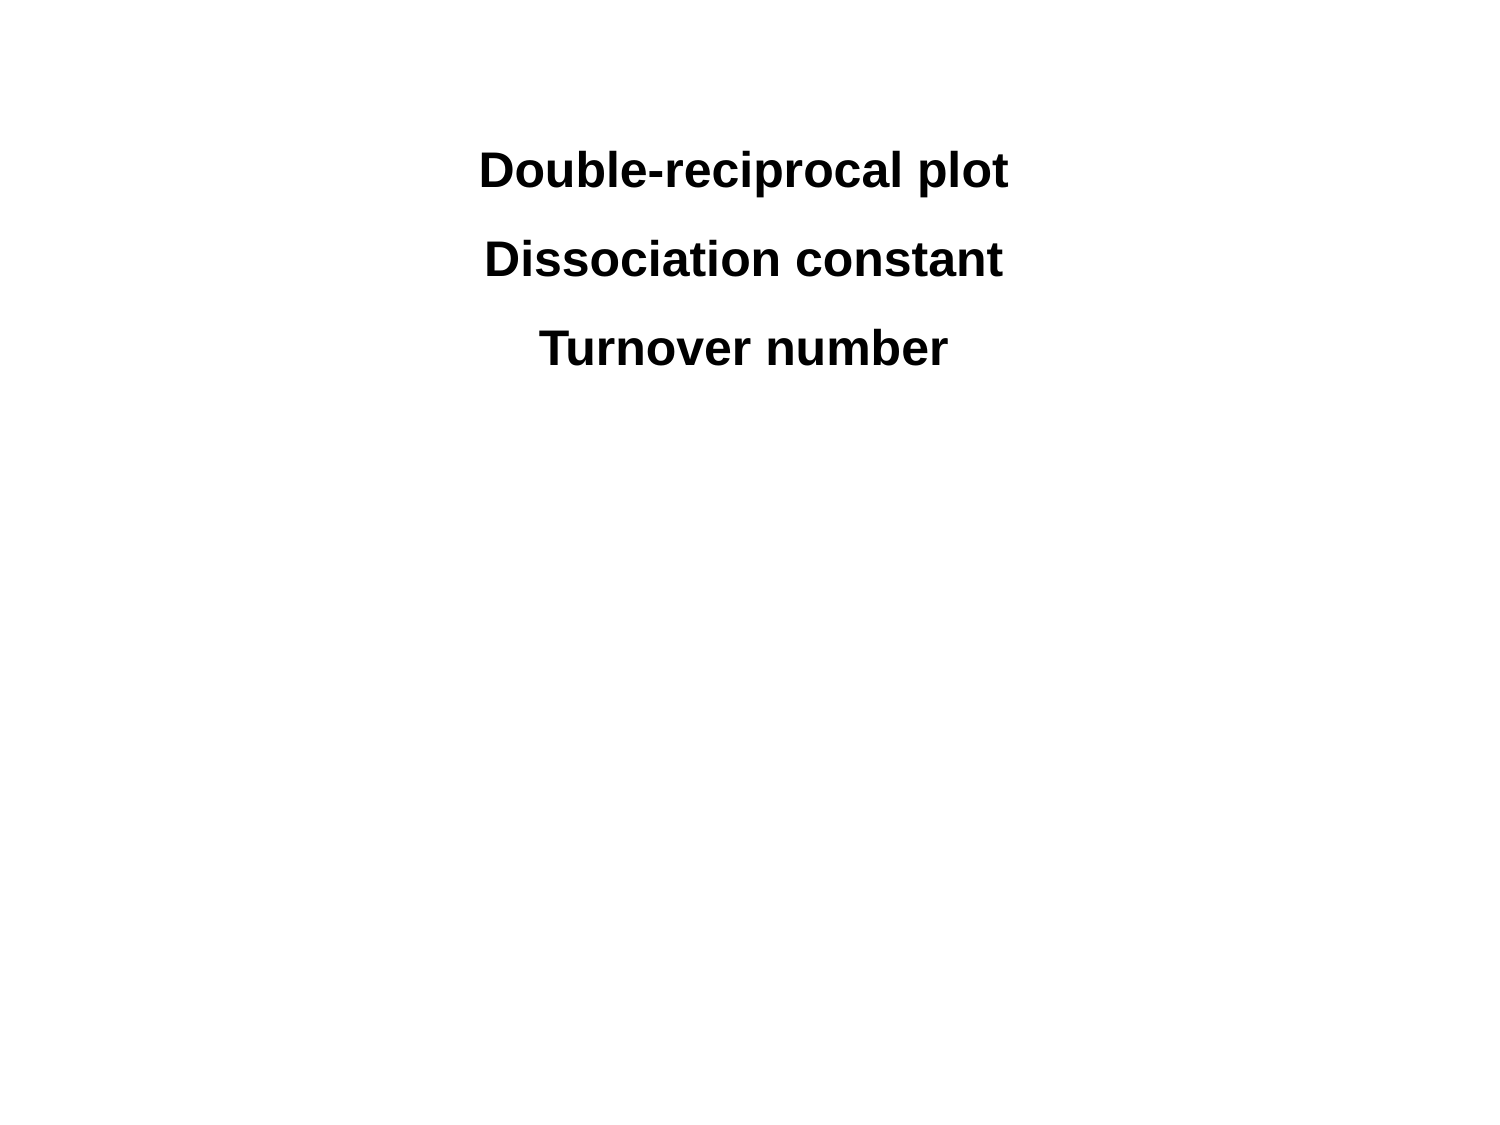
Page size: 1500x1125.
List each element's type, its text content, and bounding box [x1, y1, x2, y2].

text_box Double-reciprocal plot Dissociation constant Turnover number [465, 137, 1022, 376]
